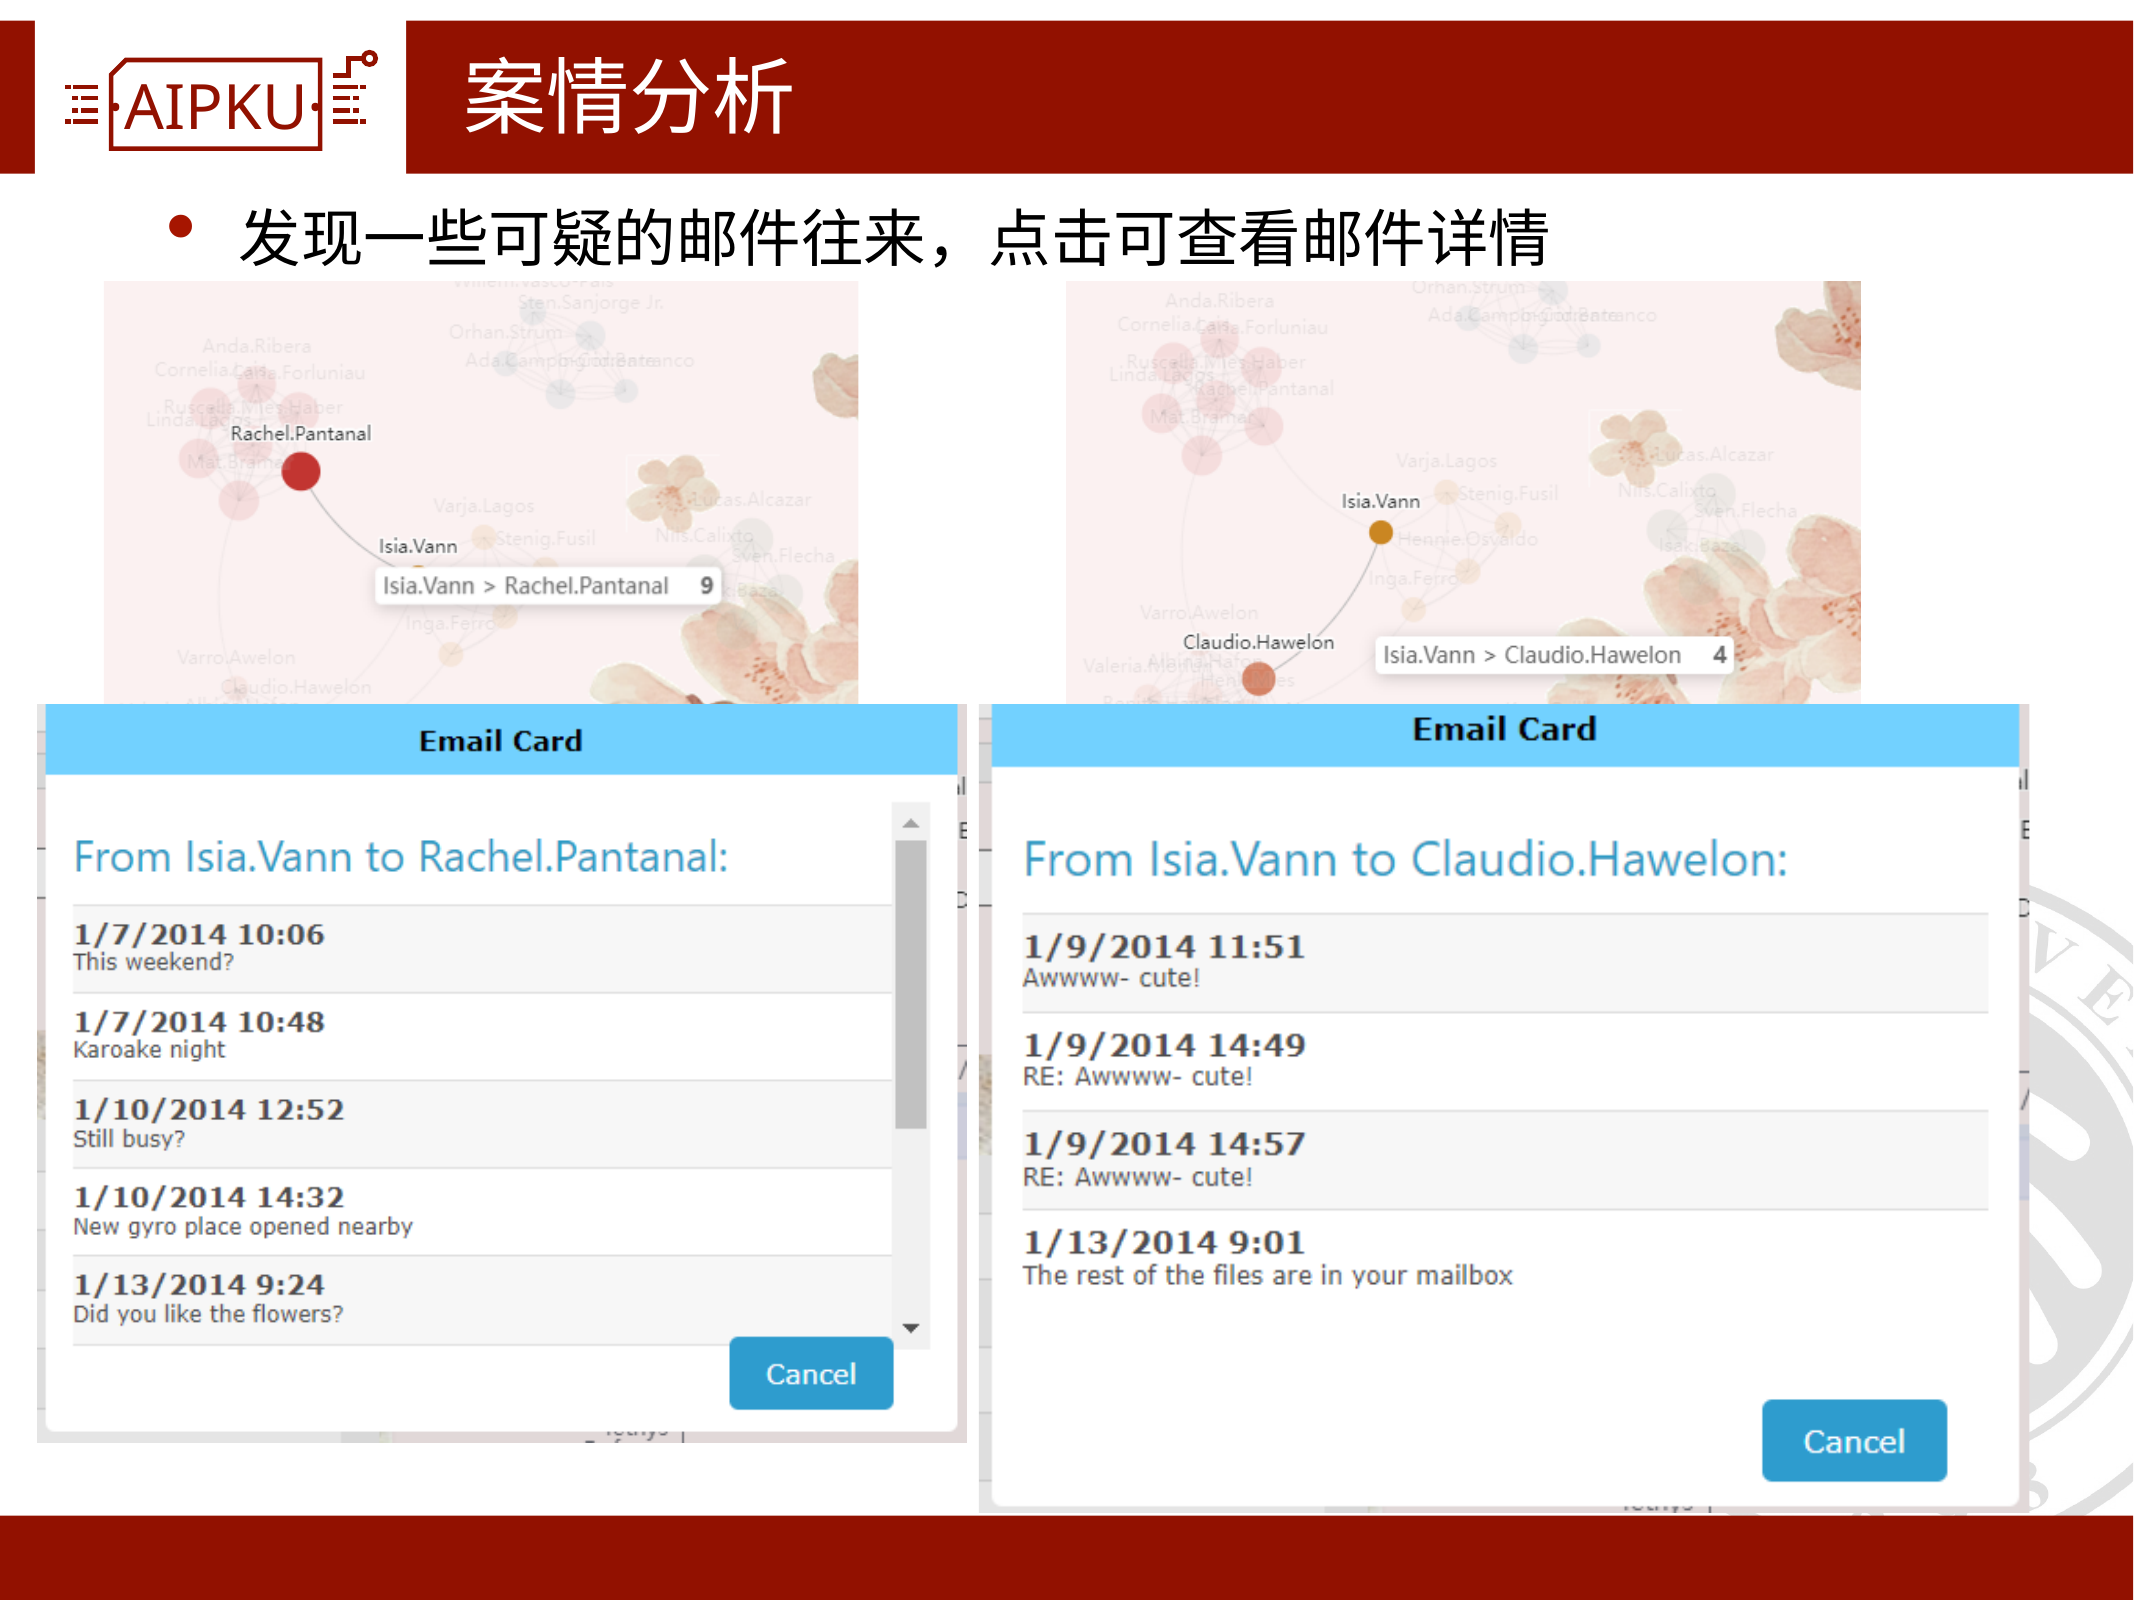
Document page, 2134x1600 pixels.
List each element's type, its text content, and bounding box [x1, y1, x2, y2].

title 案情分析 [448, 37, 2000, 158]
picture [36, 281, 967, 1443]
picture [978, 281, 2030, 1514]
list 发现一些可疑的邮件往来，点击可查看邮件详情 [78, 191, 1900, 1409]
